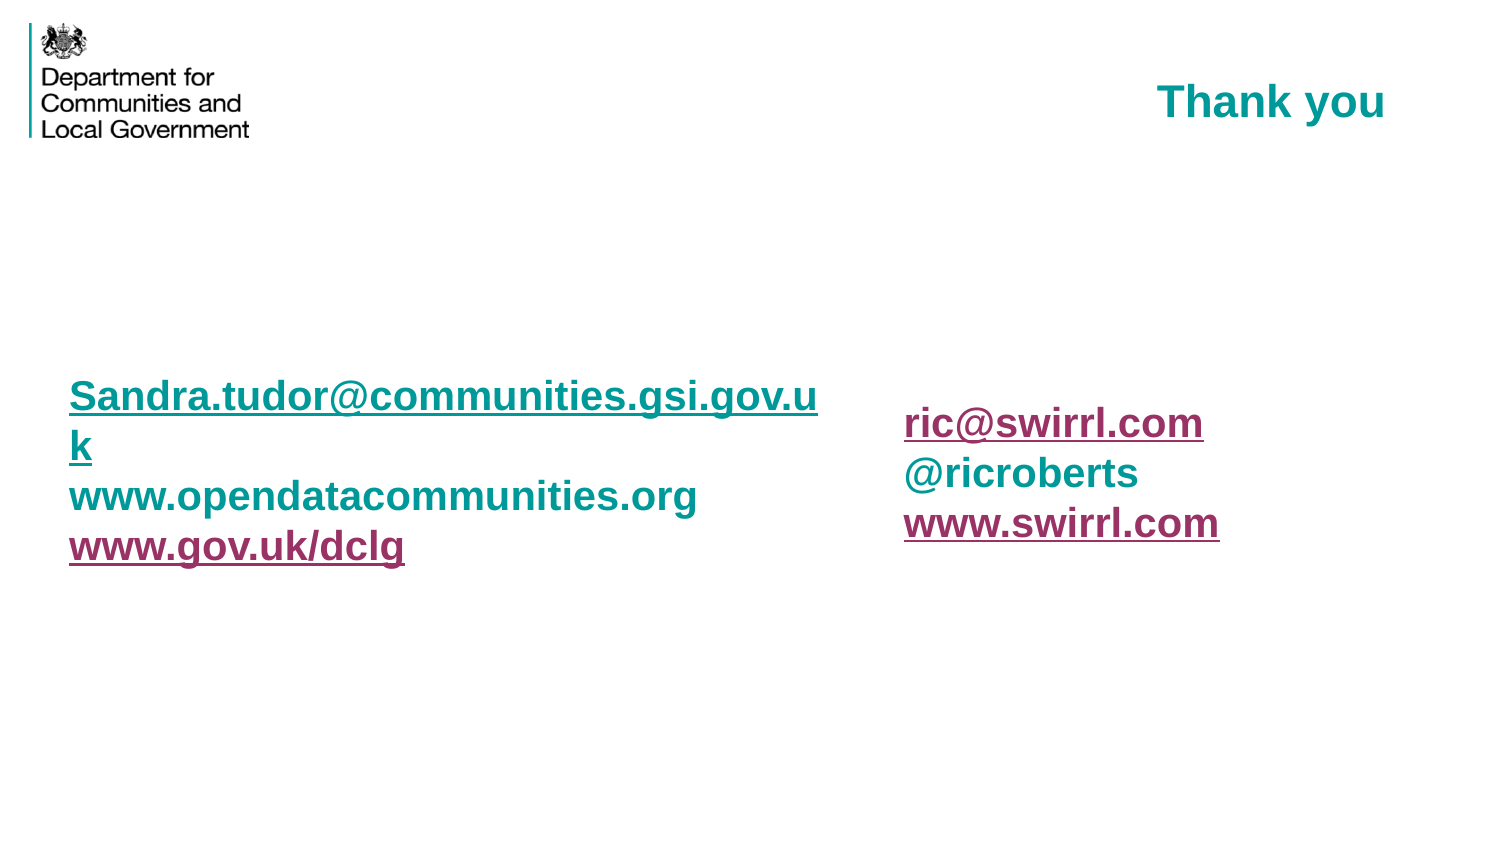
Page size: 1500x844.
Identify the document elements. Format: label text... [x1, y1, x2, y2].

picture [29, 23, 249, 138]
title Thank you [437, 71, 1387, 188]
text_box Sandra.tudor@communities.gsi.gov.uk www.opendatacommunities.org www.gov.uk/dclg [69, 244, 821, 694]
text_box ric@swirrl.com @ricroberts www.swirrl.com [903, 246, 1500, 696]
